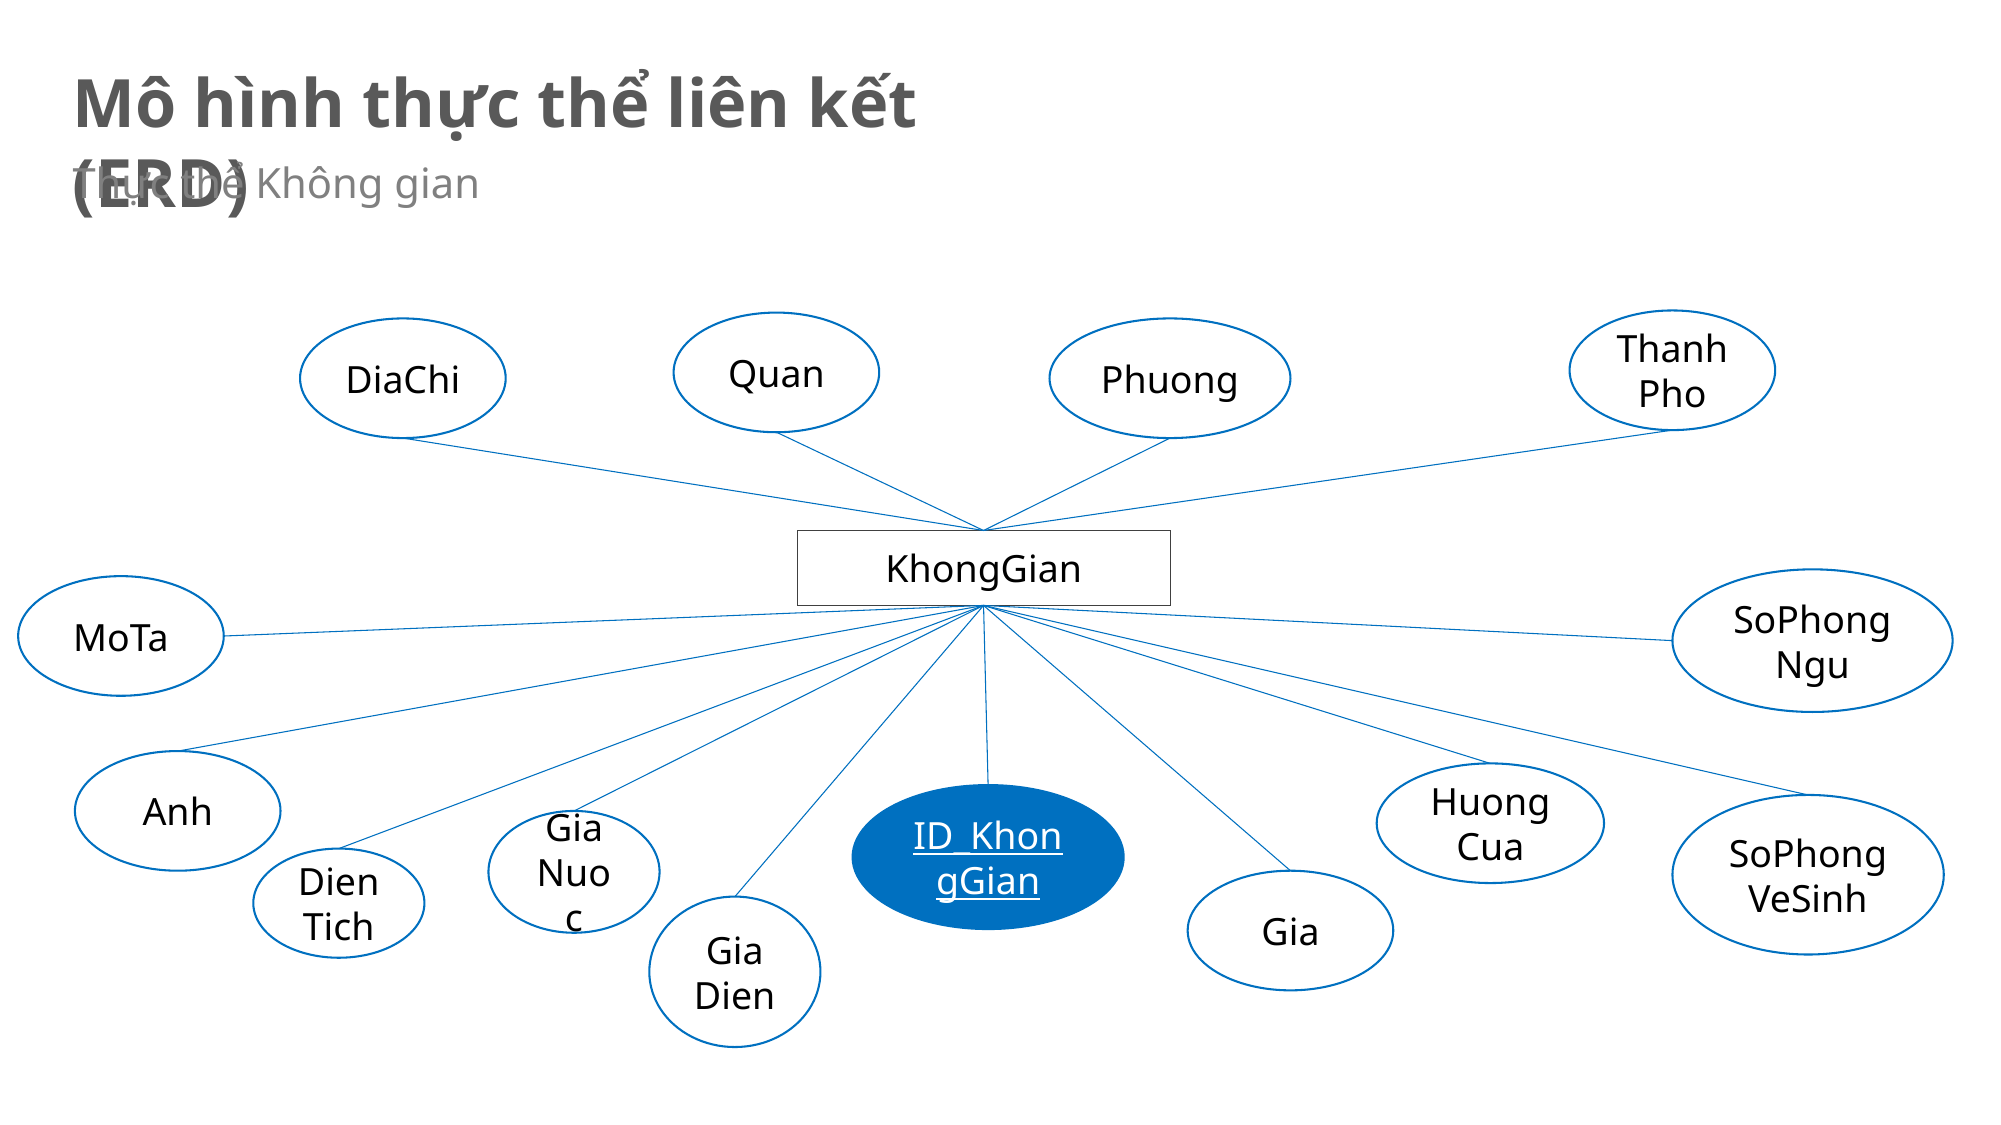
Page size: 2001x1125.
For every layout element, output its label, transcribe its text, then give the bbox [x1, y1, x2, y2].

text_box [984, 795, 1291, 871]
text_box ThanhPho [1568, 309, 1777, 432]
text_box DiaChi [299, 317, 507, 440]
text_box MoTa [17, 575, 212, 697]
text_box KhongGian [797, 531, 1171, 606]
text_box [338, 752, 734, 849]
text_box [402, 437, 984, 531]
text_box Thực thể Không gian [57, 148, 1103, 214]
text_box Mô hình thực thể liên kết (ERD) [57, 214, 1103, 228]
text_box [573, 606, 734, 811]
text_box Gia [1186, 869, 1395, 992]
text_box DienTich [252, 847, 426, 959]
text_box Phuong [1048, 317, 1292, 430]
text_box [984, 606, 1673, 641]
text_box Mô hình thực thể liên kết (ERD) [57, 52, 1103, 148]
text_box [984, 606, 1809, 795]
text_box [734, 606, 984, 897]
text_box HuongCua [1375, 795, 1606, 885]
text_box SoPhongVeSinh [1671, 793, 1945, 956]
text_box Gia Nuoc [487, 849, 661, 934]
text_box Anh [73, 750, 282, 872]
text_box Quan [672, 311, 881, 434]
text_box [177, 606, 573, 752]
text_box Gia Dien [648, 895, 822, 1049]
text_box SoPhongNgu [1688, 568, 1954, 714]
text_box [983, 430, 1673, 531]
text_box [776, 432, 983, 437]
text_box ID_KhongGian [873, 871, 1123, 931]
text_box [223, 606, 573, 636]
